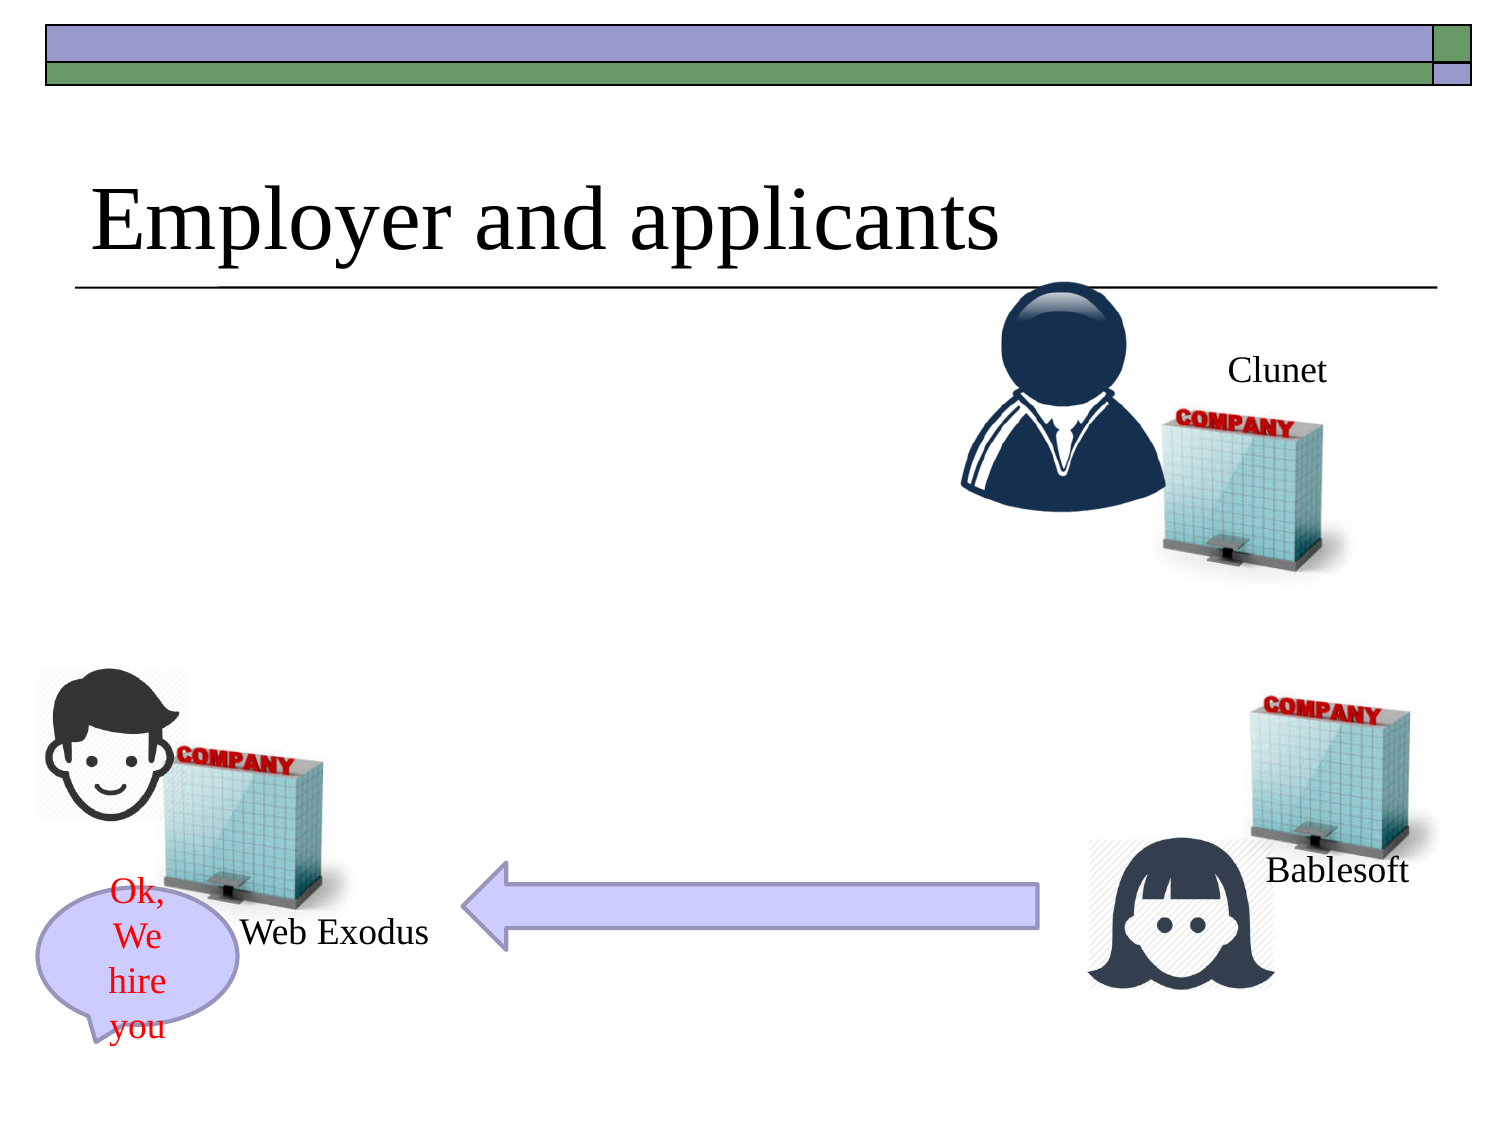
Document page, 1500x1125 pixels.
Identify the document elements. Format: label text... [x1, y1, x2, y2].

text_box Clunet [1212, 337, 1343, 385]
picture [34, 667, 360, 935]
title Employer and applicants [74, 87, 1426, 276]
text_box [460, 860, 1040, 952]
picture [1087, 674, 1448, 991]
text_box Ok, We hire you [35, 885, 240, 1045]
picture [949, 274, 1360, 598]
text_box Web Exodus [239, 899, 444, 960]
text_box Bablesoft [1279, 893, 1425, 898]
